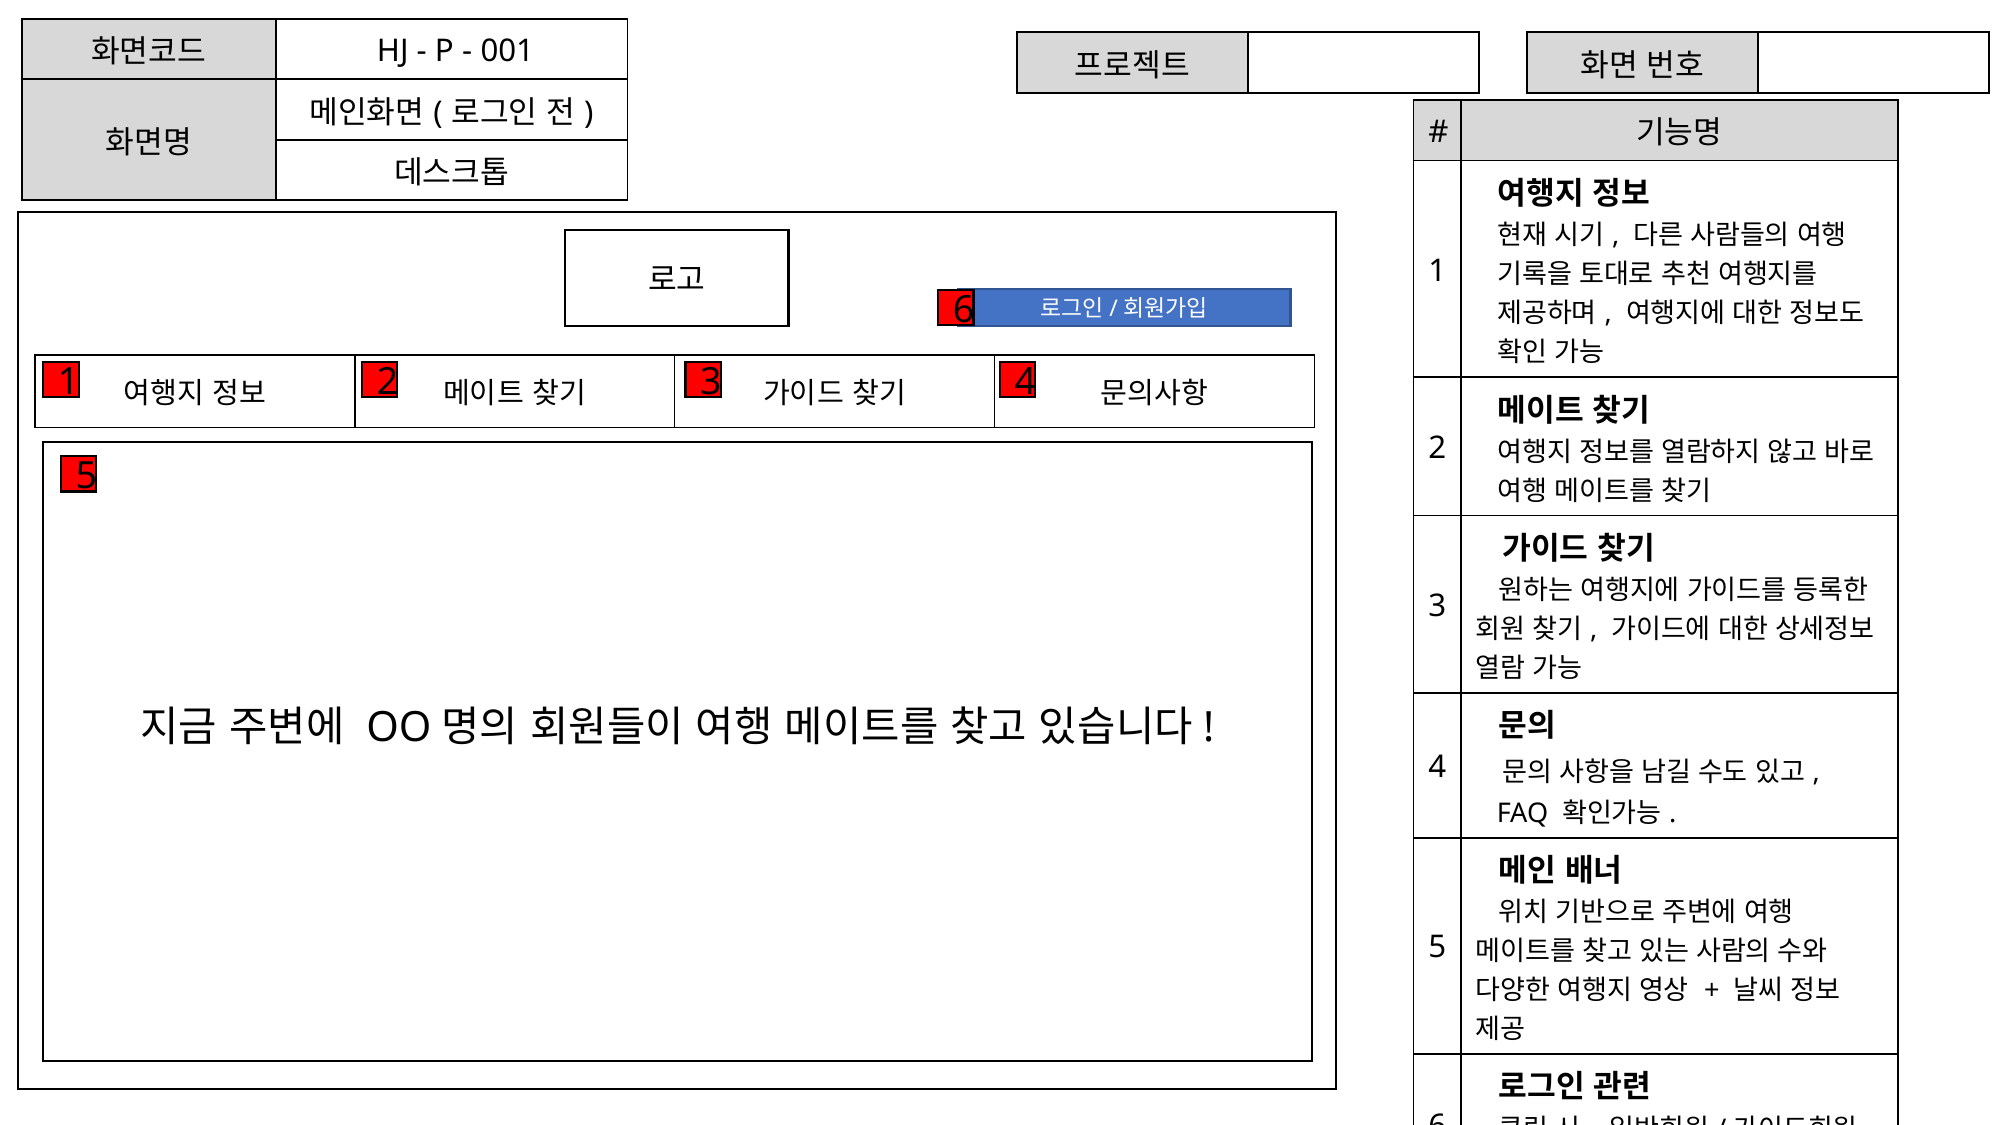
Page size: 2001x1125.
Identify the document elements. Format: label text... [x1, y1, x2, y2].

table_cell 메이트 찾기 여행지 정보를 열람하지 않고 바로 여행 메이트를 찾기 [1462, 378, 1897, 515]
table_header # [1414, 101, 1460, 160]
text_box 로그인/회원가입 [957, 288, 1292, 327]
text_box 3 [684, 361, 722, 398]
table_header HJ - P - 001 [277, 20, 627, 78]
table_cell 데스크톱 [277, 141, 627, 199]
table_cell 여행지 정보 현재 시기, 다른 사람들의 여행 기록을 토대로 추천 여행지를 제공하며, 여행지에 대한 정보도 확인 가능 [1462, 161, 1897, 376]
text_box 2 [361, 361, 398, 398]
table_header 문의사항 [995, 356, 1314, 427]
table_cell 메인화면(로그인 전) [277, 80, 627, 139]
table_cell 로그인 관련 클릭 시, 일반회원/가이드회원 로그인 화면으로 이동 [1462, 1055, 1897, 1125]
table_cell 3 [1414, 516, 1460, 692]
table_header 가이드 찾기 [675, 356, 994, 427]
text_box 5 [60, 455, 97, 493]
table_cell 5 [1414, 839, 1460, 1053]
table_cell 4 [1414, 694, 1460, 837]
table_header 프로젝트 [1018, 33, 1247, 92]
text_box [18, 211, 1336, 1090]
table_header 화면 번호 [1528, 33, 1757, 92]
table_header [1759, 33, 1988, 92]
text_box 6 [937, 289, 975, 326]
text_box 1 [42, 361, 80, 398]
text_box 4 [999, 361, 1036, 398]
table_header 화면코드 [23, 20, 275, 78]
table_header 메이트 찾기 [356, 356, 674, 427]
table_cell 가이드 찾기 원하는 여행지에 가이드를 등록한 회원 찾기, 가이드에 대한 상세정보 열람 가능 [1462, 516, 1897, 692]
table_cell 2 [1414, 378, 1460, 515]
table_header [1249, 33, 1478, 92]
table_header 여행지 정보 [36, 356, 354, 427]
text_box 로고 [565, 230, 789, 326]
text_box 지금 주변에 OO명의 회원들이 여행 메이트를 찾고 있습니다! [43, 442, 1312, 1061]
table_cell 6 [1414, 1055, 1460, 1125]
table_cell 화면명 [23, 80, 275, 199]
table_cell 메인 배너 위치 기반으로 주변에 여행 메이트를 찾고 있는 사람의 수와 다양한 여행지 영상 + 날씨 정보 제공 [1462, 839, 1897, 1053]
table_cell 문의 문의 사항을 남길 수도 있고, FAQ 확인가능. [1462, 694, 1897, 837]
table_cell 1 [1414, 161, 1460, 376]
table_header 기능명 [1462, 101, 1897, 160]
